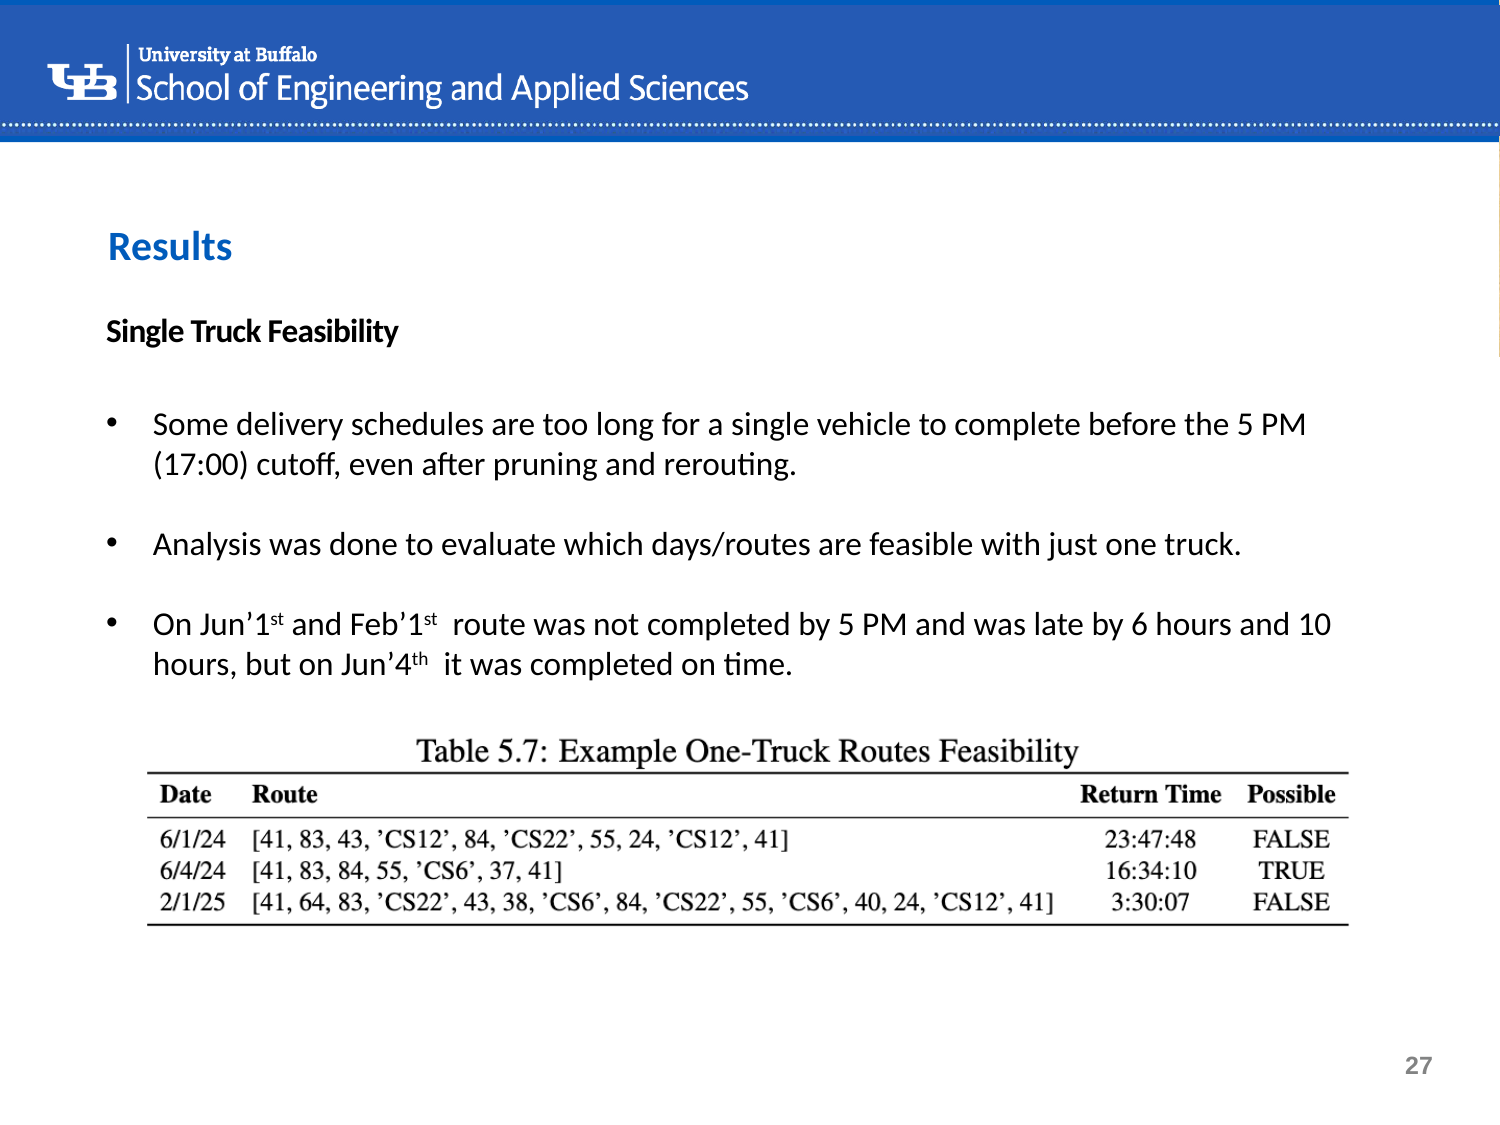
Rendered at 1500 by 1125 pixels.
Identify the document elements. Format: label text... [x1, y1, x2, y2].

picture [0, 0, 1500, 1125]
text_box Results [93, 216, 1385, 335]
text_box Single Truck Feasibility Some delivery schedules are too long for a single vehicle to complete before the 5 PM (17:00) cutoff, even after pruning and rerouting. Analysis was done to evaluate which days/routes are feasible with just one truck. On Jun’1st and Feb’1st route was not completed by 5 PM and was late by 6 hours and 10 hours, but on Jun’4th it was completed on time. [91, 306, 1383, 969]
picture [142, 722, 1358, 946]
